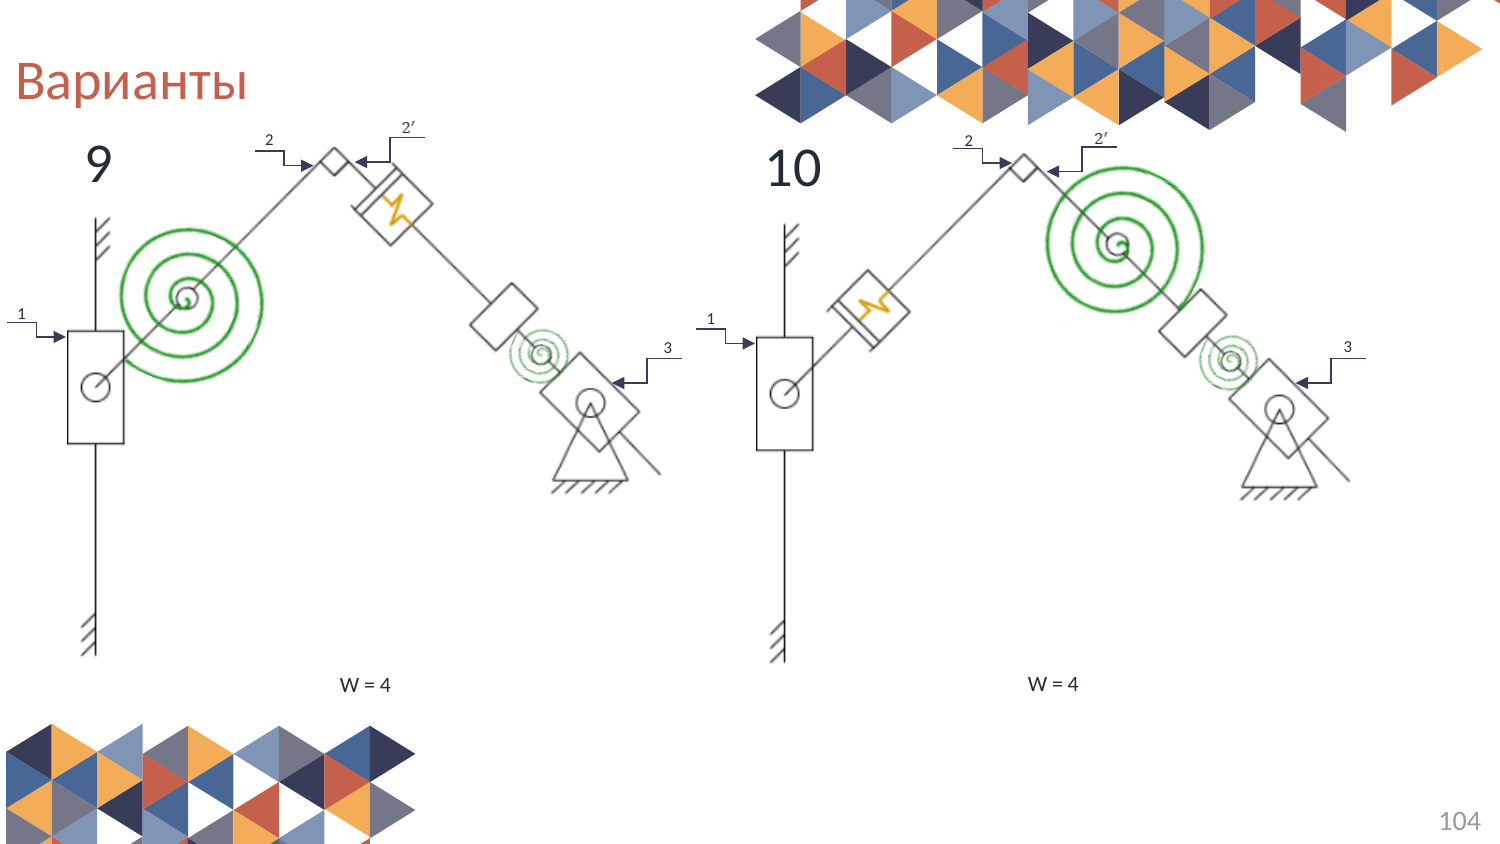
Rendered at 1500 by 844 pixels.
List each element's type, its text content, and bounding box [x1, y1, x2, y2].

text_box 104 [1423, 794, 1500, 844]
title Варианты [0, 0, 749, 120]
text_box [754, 0, 1165, 118]
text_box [2, 108, 683, 384]
text_box W = 4 [873, 673, 1234, 704]
picture [66, 321, 663, 659]
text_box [691, 120, 1367, 384]
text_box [1169, 0, 1500, 133]
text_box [5, 723, 416, 844]
picture [756, 327, 1353, 665]
text_box W = 4 [185, 667, 546, 704]
